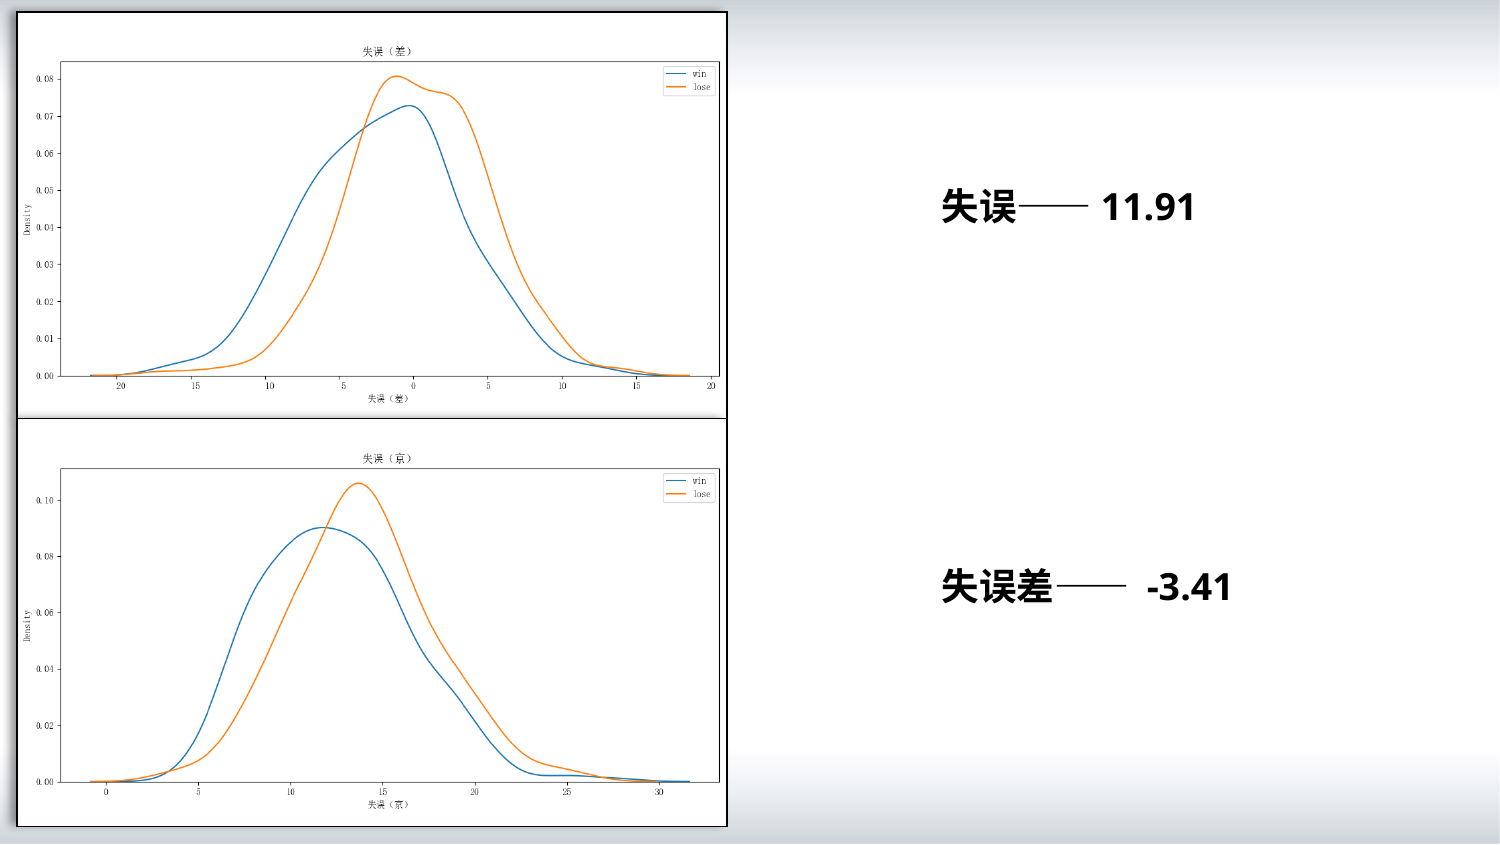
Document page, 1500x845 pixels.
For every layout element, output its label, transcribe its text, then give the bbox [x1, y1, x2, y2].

text_box 失误差—— -3.41 [927, 555, 1417, 616]
picture [17, 12, 727, 826]
text_box 失误——11.91 [927, 175, 1294, 236]
